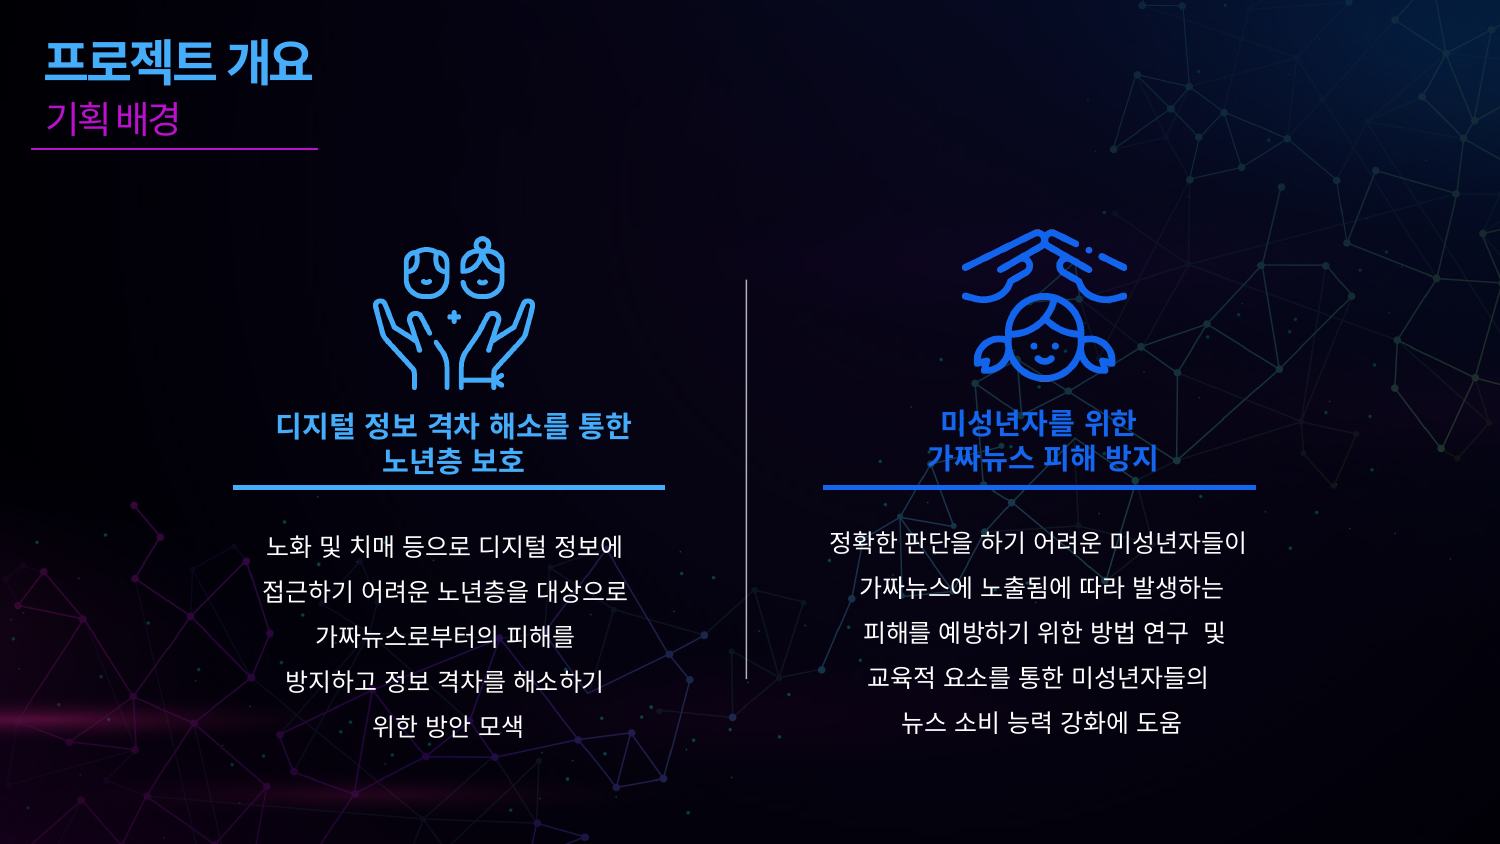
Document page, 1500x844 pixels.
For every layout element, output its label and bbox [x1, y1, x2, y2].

text_box [647, 222, 1403, 744]
text_box [206, 231, 644, 749]
picture [0, 0, 1500, 844]
